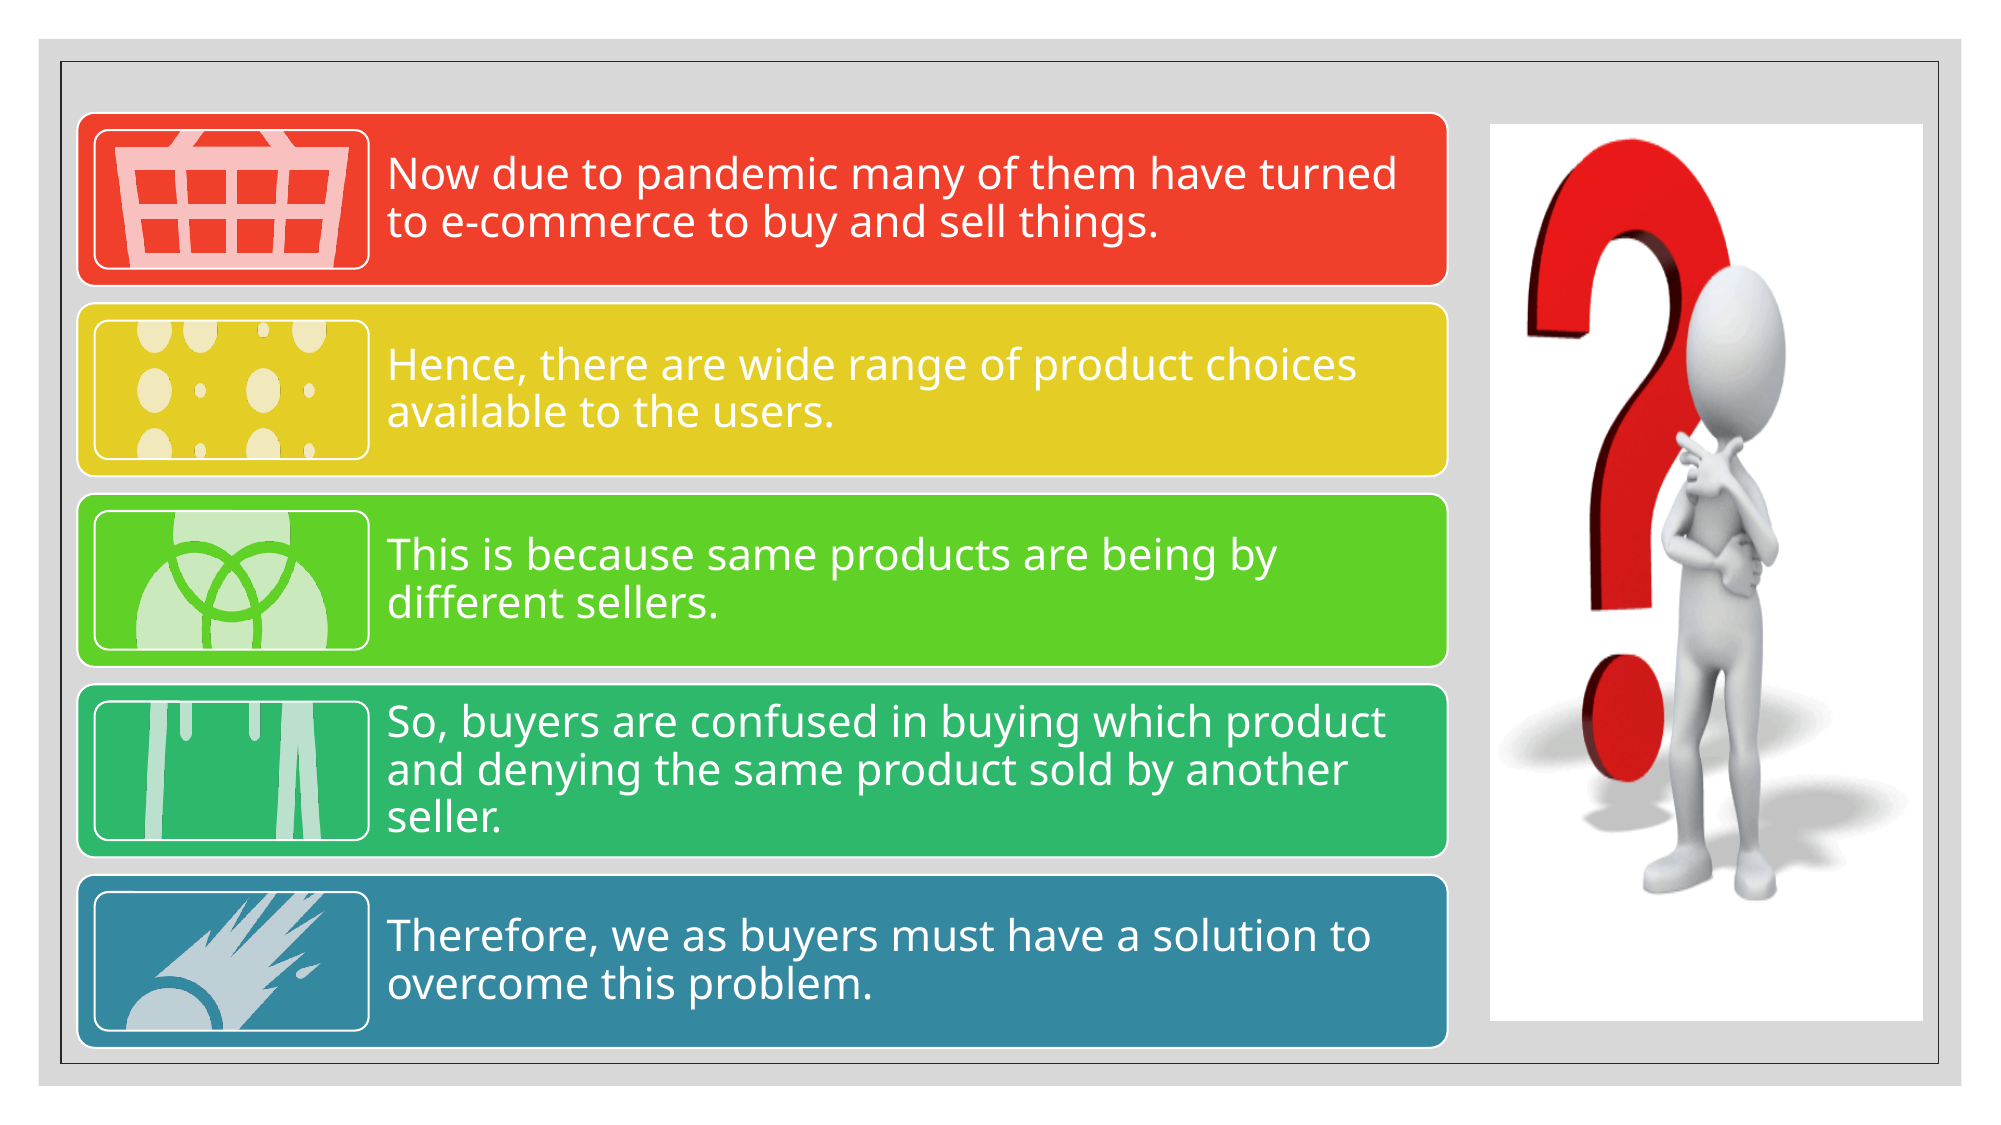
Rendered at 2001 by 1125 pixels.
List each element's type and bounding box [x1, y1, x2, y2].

list [77, 112, 1448, 1049]
picture [1490, 124, 1923, 1021]
